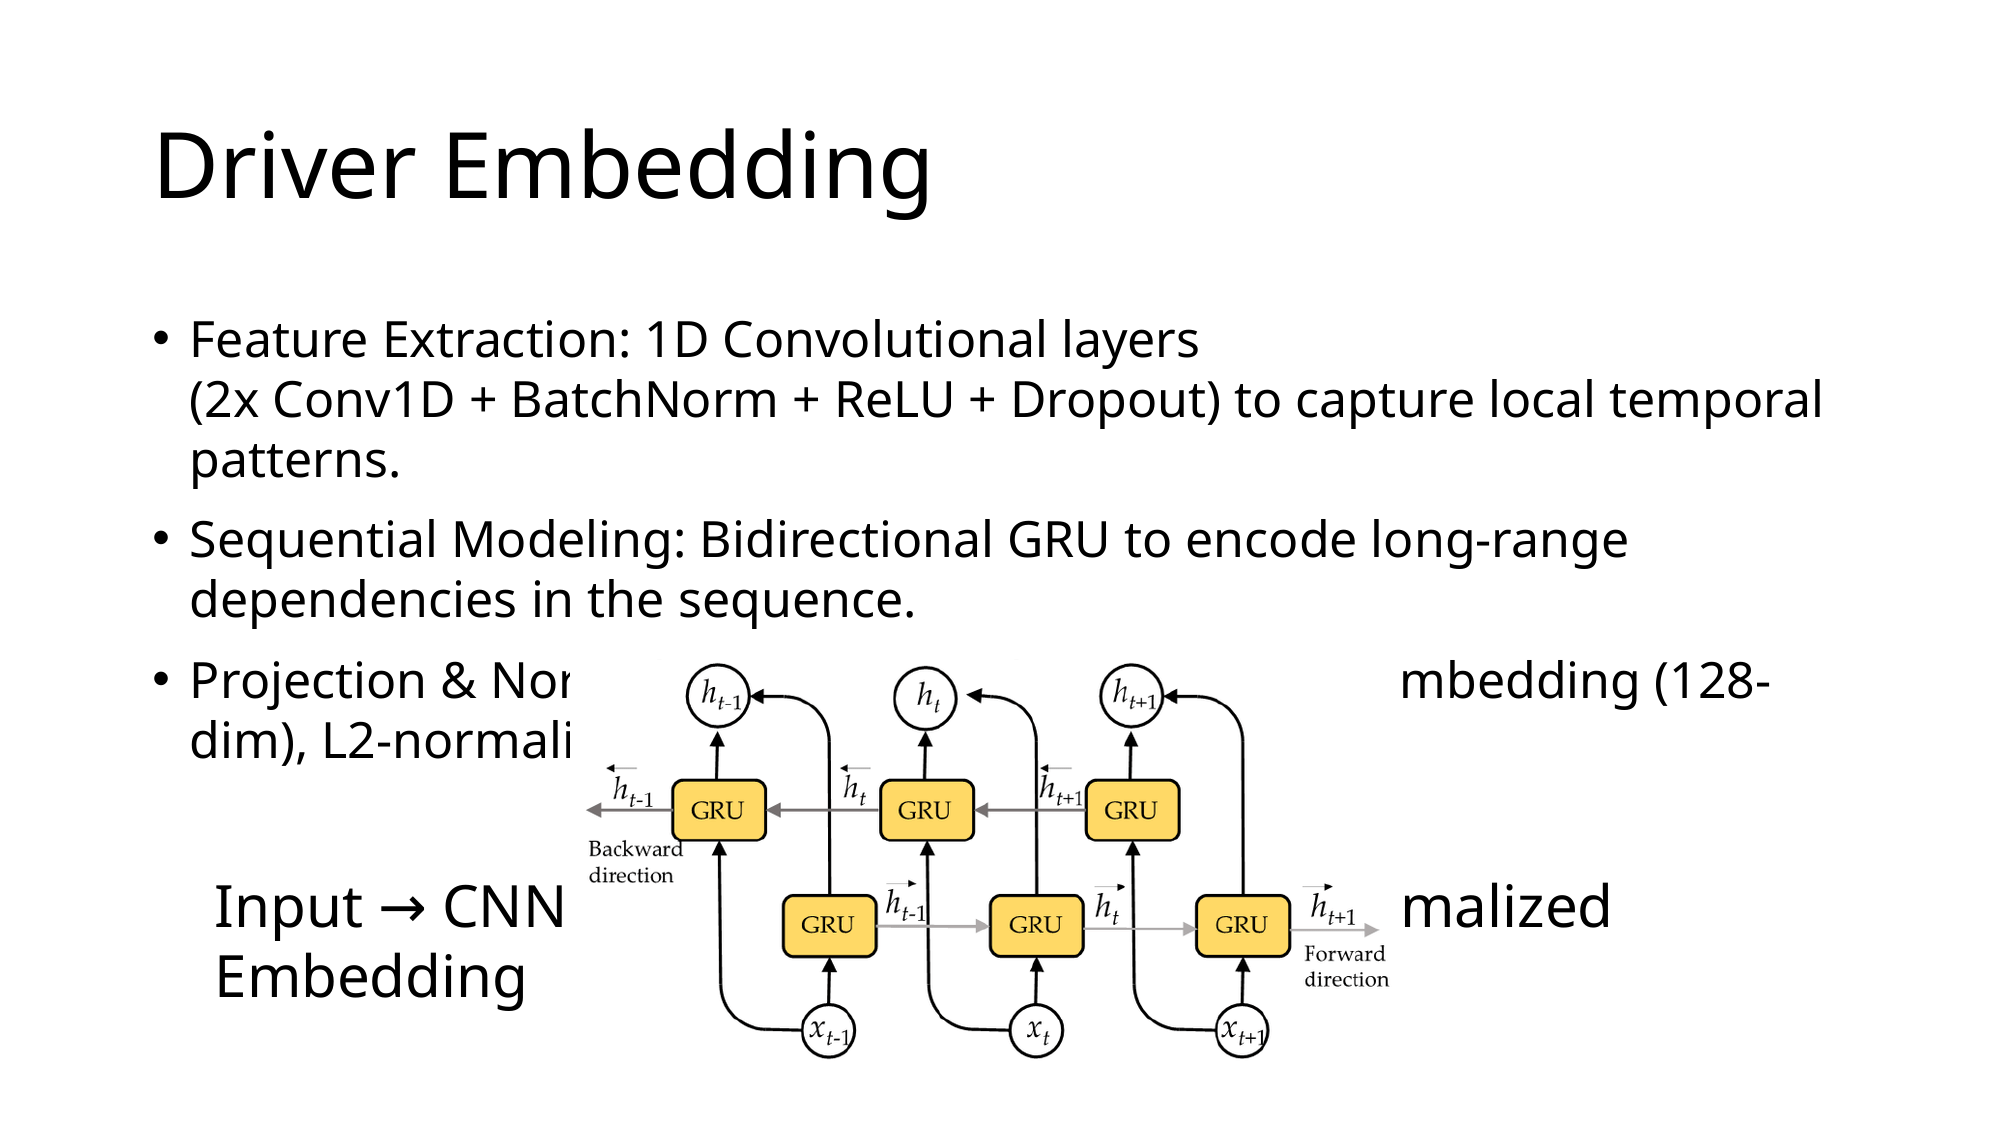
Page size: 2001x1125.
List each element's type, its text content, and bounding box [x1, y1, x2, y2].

picture [570, 659, 1402, 1066]
title Driver Embedding [137, 59, 1863, 278]
text_box Input → CNN → GRU → Pool → Linear → Normalized Embedding [1402, 862, 1773, 1017]
text_box Input → CNN → GRU → Pool → Linear → Normalized Embedding [199, 862, 570, 1017]
list Feature Extraction: 1D Convolutional layers (2x Conv1D + BatchNorm + ReLU + Dropout) to capture local temporal patterns. Sequential Modeling: Bidirectional GRU to encode long-range dependencies in the sequence. Projection & Normalization: Linear layer to output embedding (128-dim), L2-normalized for cosine similarity. [137, 299, 1863, 1014]
